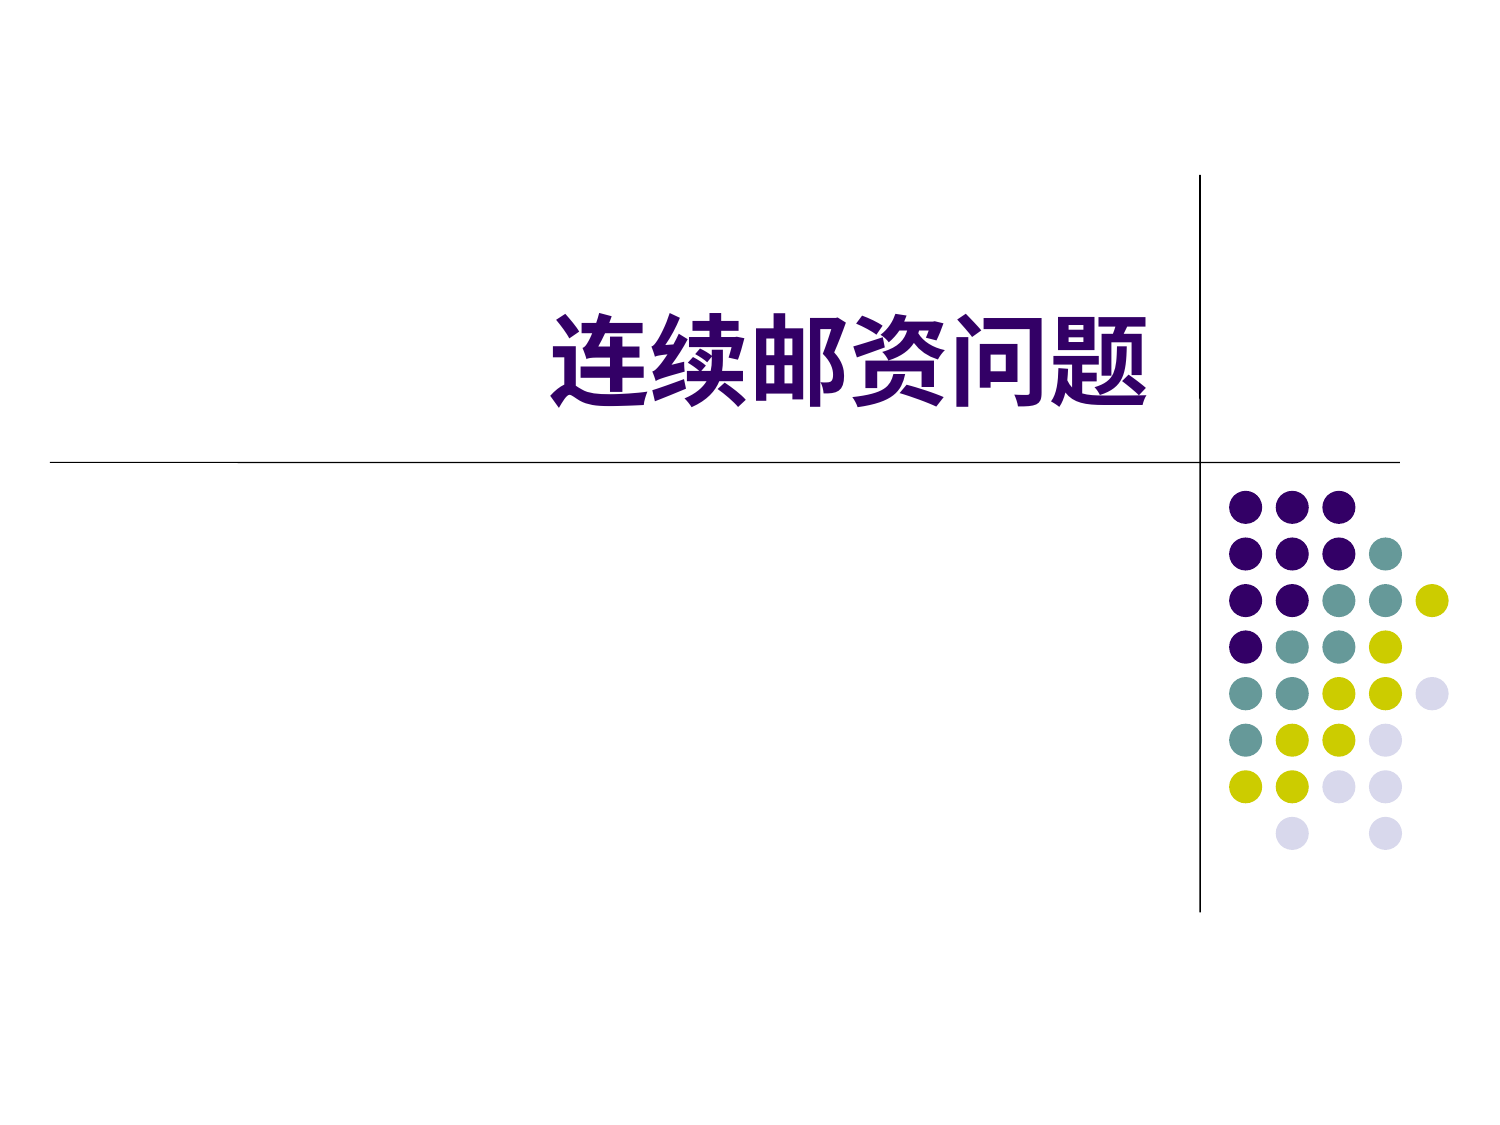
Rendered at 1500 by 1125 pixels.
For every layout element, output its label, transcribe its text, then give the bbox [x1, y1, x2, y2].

title 连续邮资问题 [51, 76, 1165, 427]
